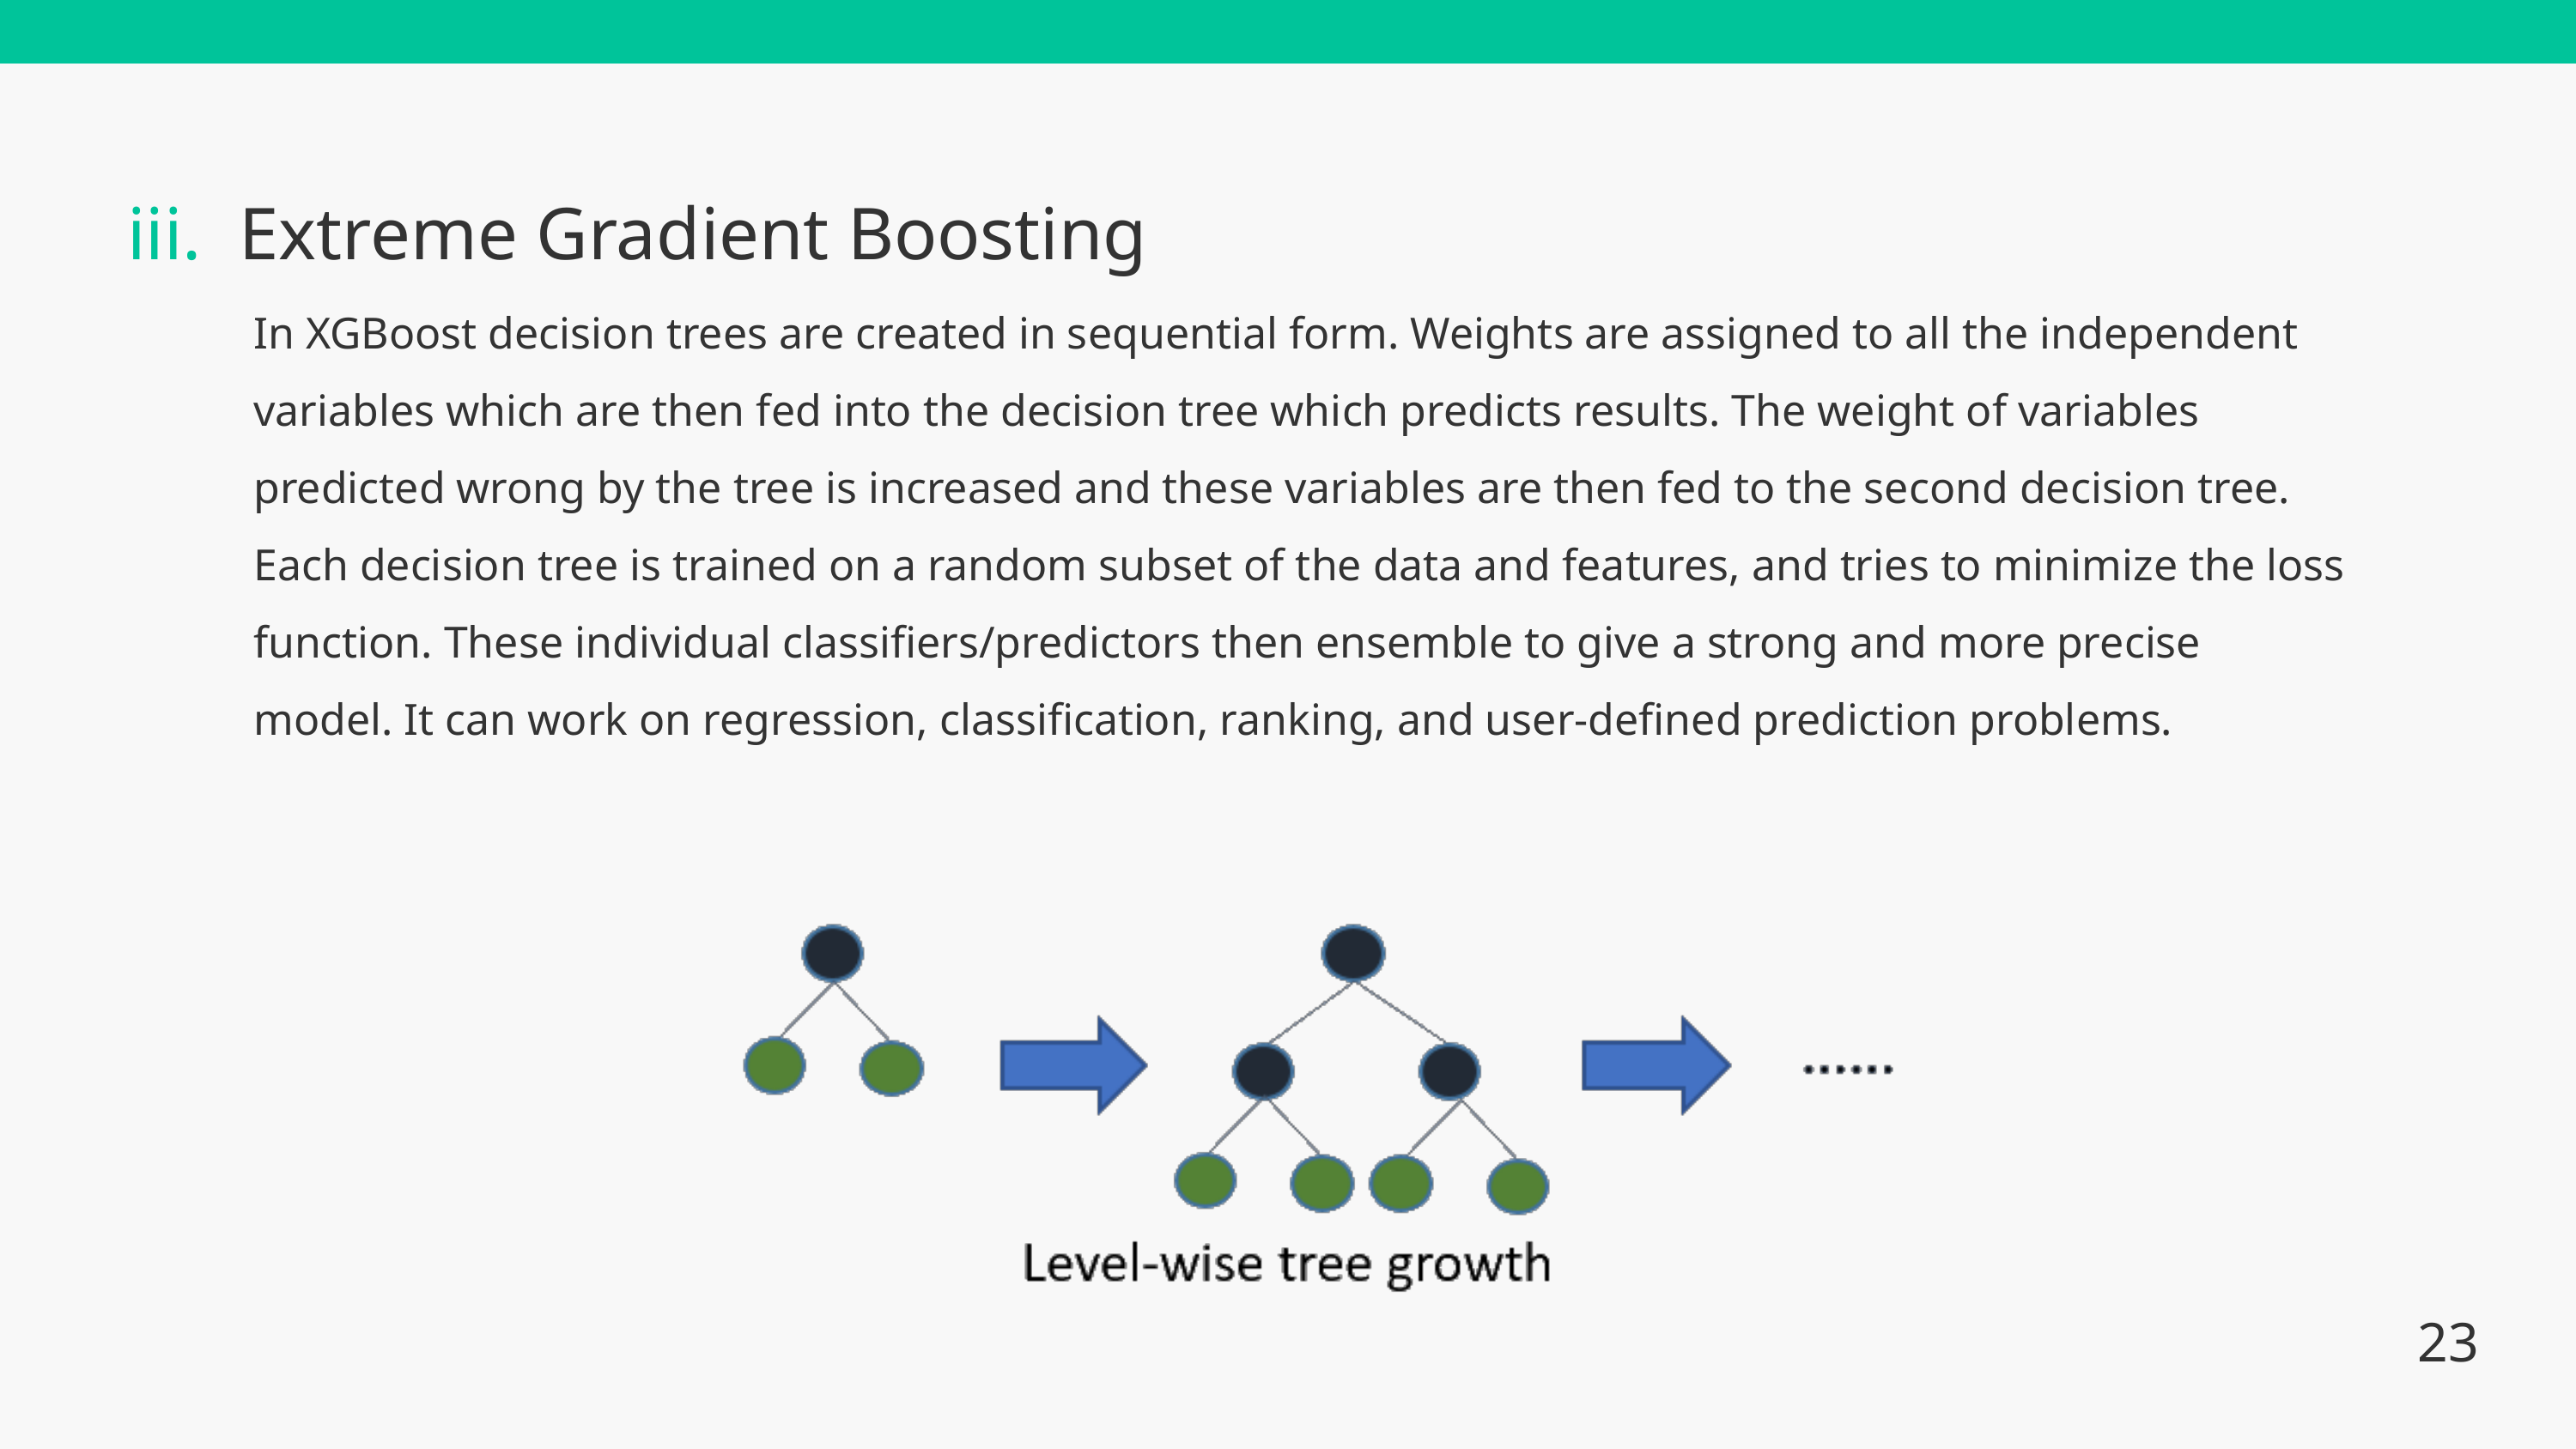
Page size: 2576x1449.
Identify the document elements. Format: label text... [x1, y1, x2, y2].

text_box 23 [2383, 1286, 2480, 1373]
text_box In XGBoost decision trees are created in sequential form. Weights are assigned to all the independent variables which are then fed into the decision tree which predicts results. The weight of variables predicted wrong by the tree is increased and these variables are then fed to the second decision tree. Each decision tree is trained on a random subset of the data and features, and tries to minimize the loss function. These individual classifiers/predictors then ensemble to give a strong and more precise model. It can work on regression, classification, ranking, and user-defined prediction problems. [253, 279, 2348, 744]
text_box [0, 0, 2576, 64]
text_box [705, 842, 1939, 1331]
text_box iii. Extreme Gradient Boosting [127, 160, 1369, 275]
